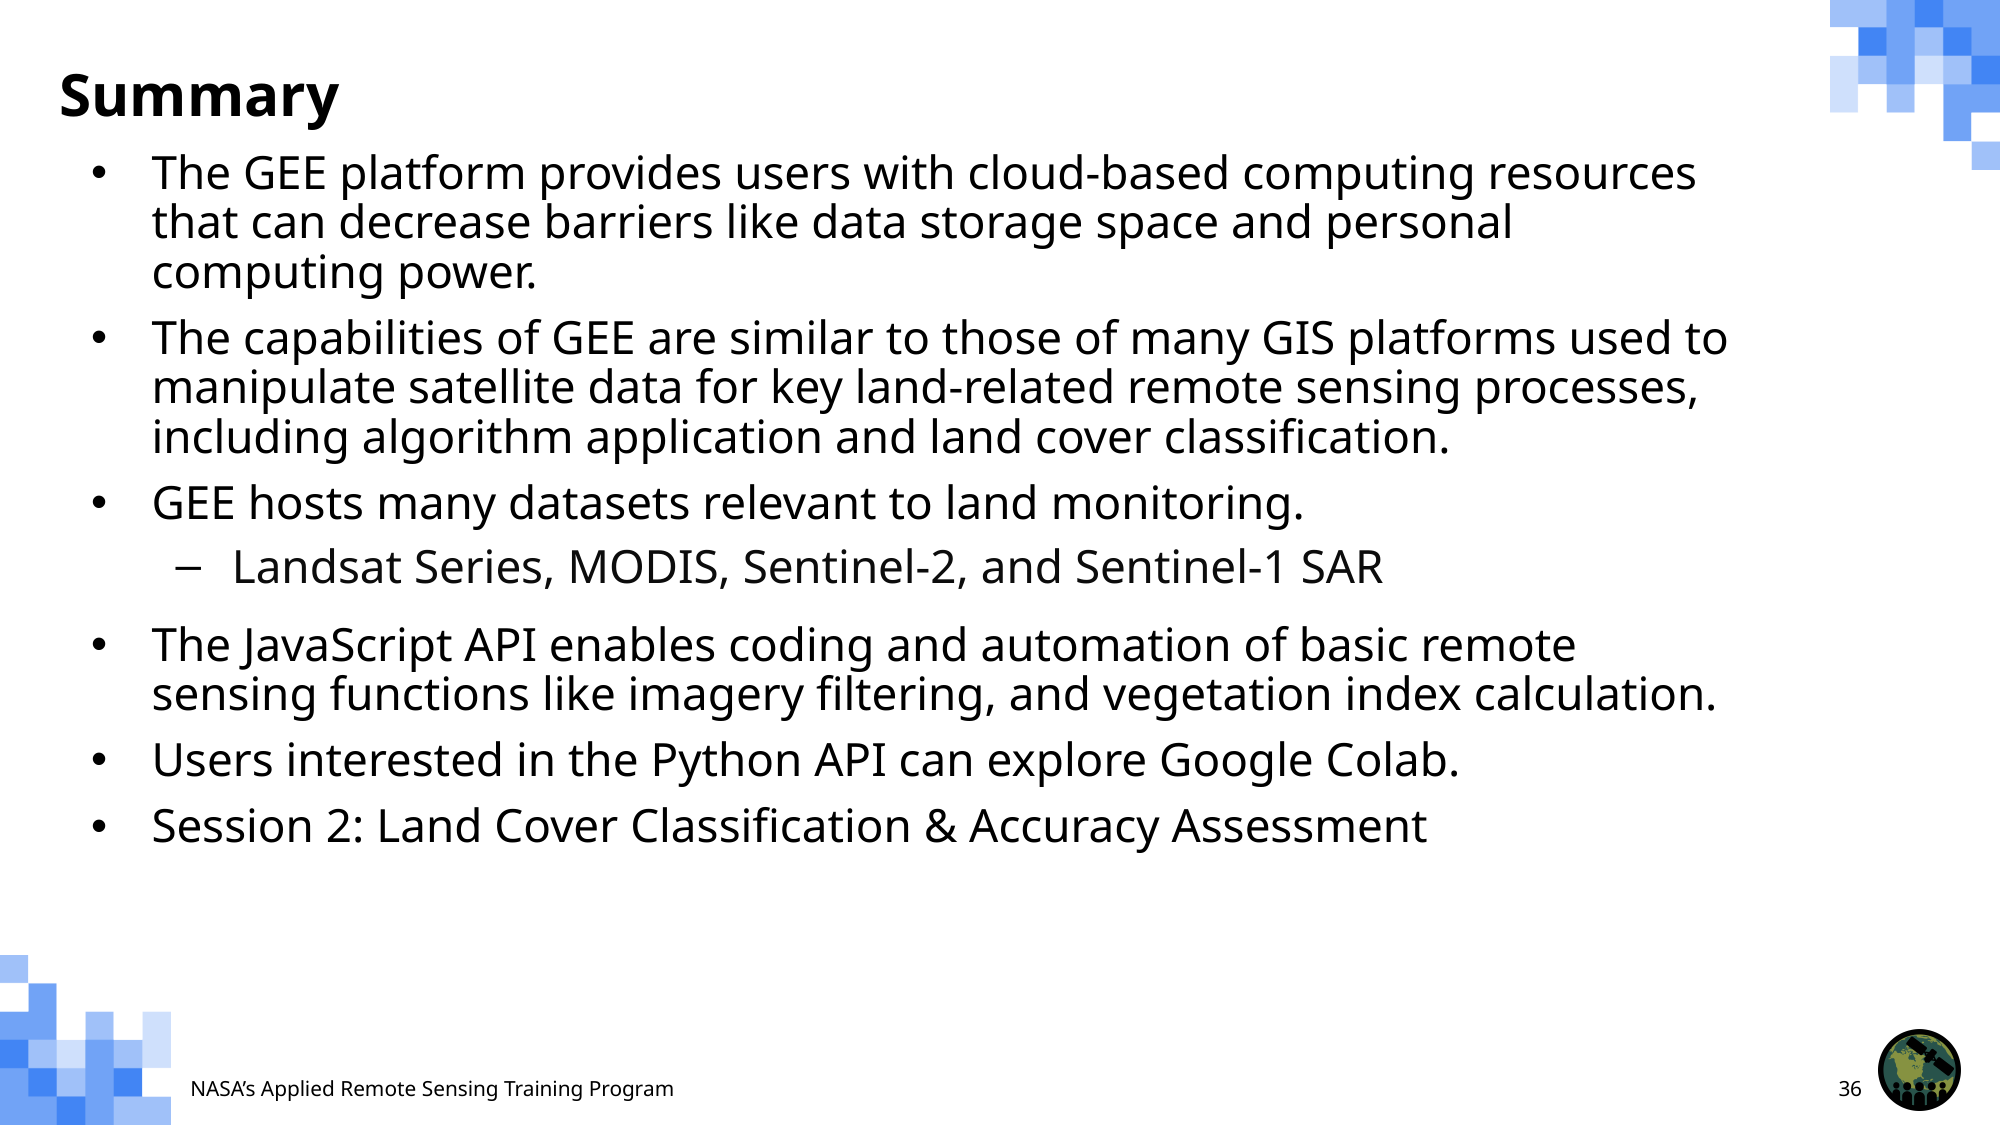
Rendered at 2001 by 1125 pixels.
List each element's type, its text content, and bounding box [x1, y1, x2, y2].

picture [1830, 0, 2000, 170]
picture [0, 955, 171, 1125]
list The GEE platform provides users with cloud-based computing resources that can decrease barriers like data storage space and personal computing power. The capabilities of GEE are similar to those of many GIS platforms used to manipulate satellite data for key land-related remote sensing processes, including algorithm application and land cover classification. GEE hosts many datasets relevant to land monitoring. Landsat Series, MODIS, Sentinel-2, and Sentinel-1 SAR The JavaScript API enables coding and automation of basic remote sensing functions like imagery filtering, and vegetation index calculation. Users interested in the Python API can explore Google Colab. Session 2: Land Cover Classification & Accuracy Assessment [76, 139, 1777, 1015]
picture [1878, 1029, 1961, 1111]
title Summary [39, 45, 1961, 140]
